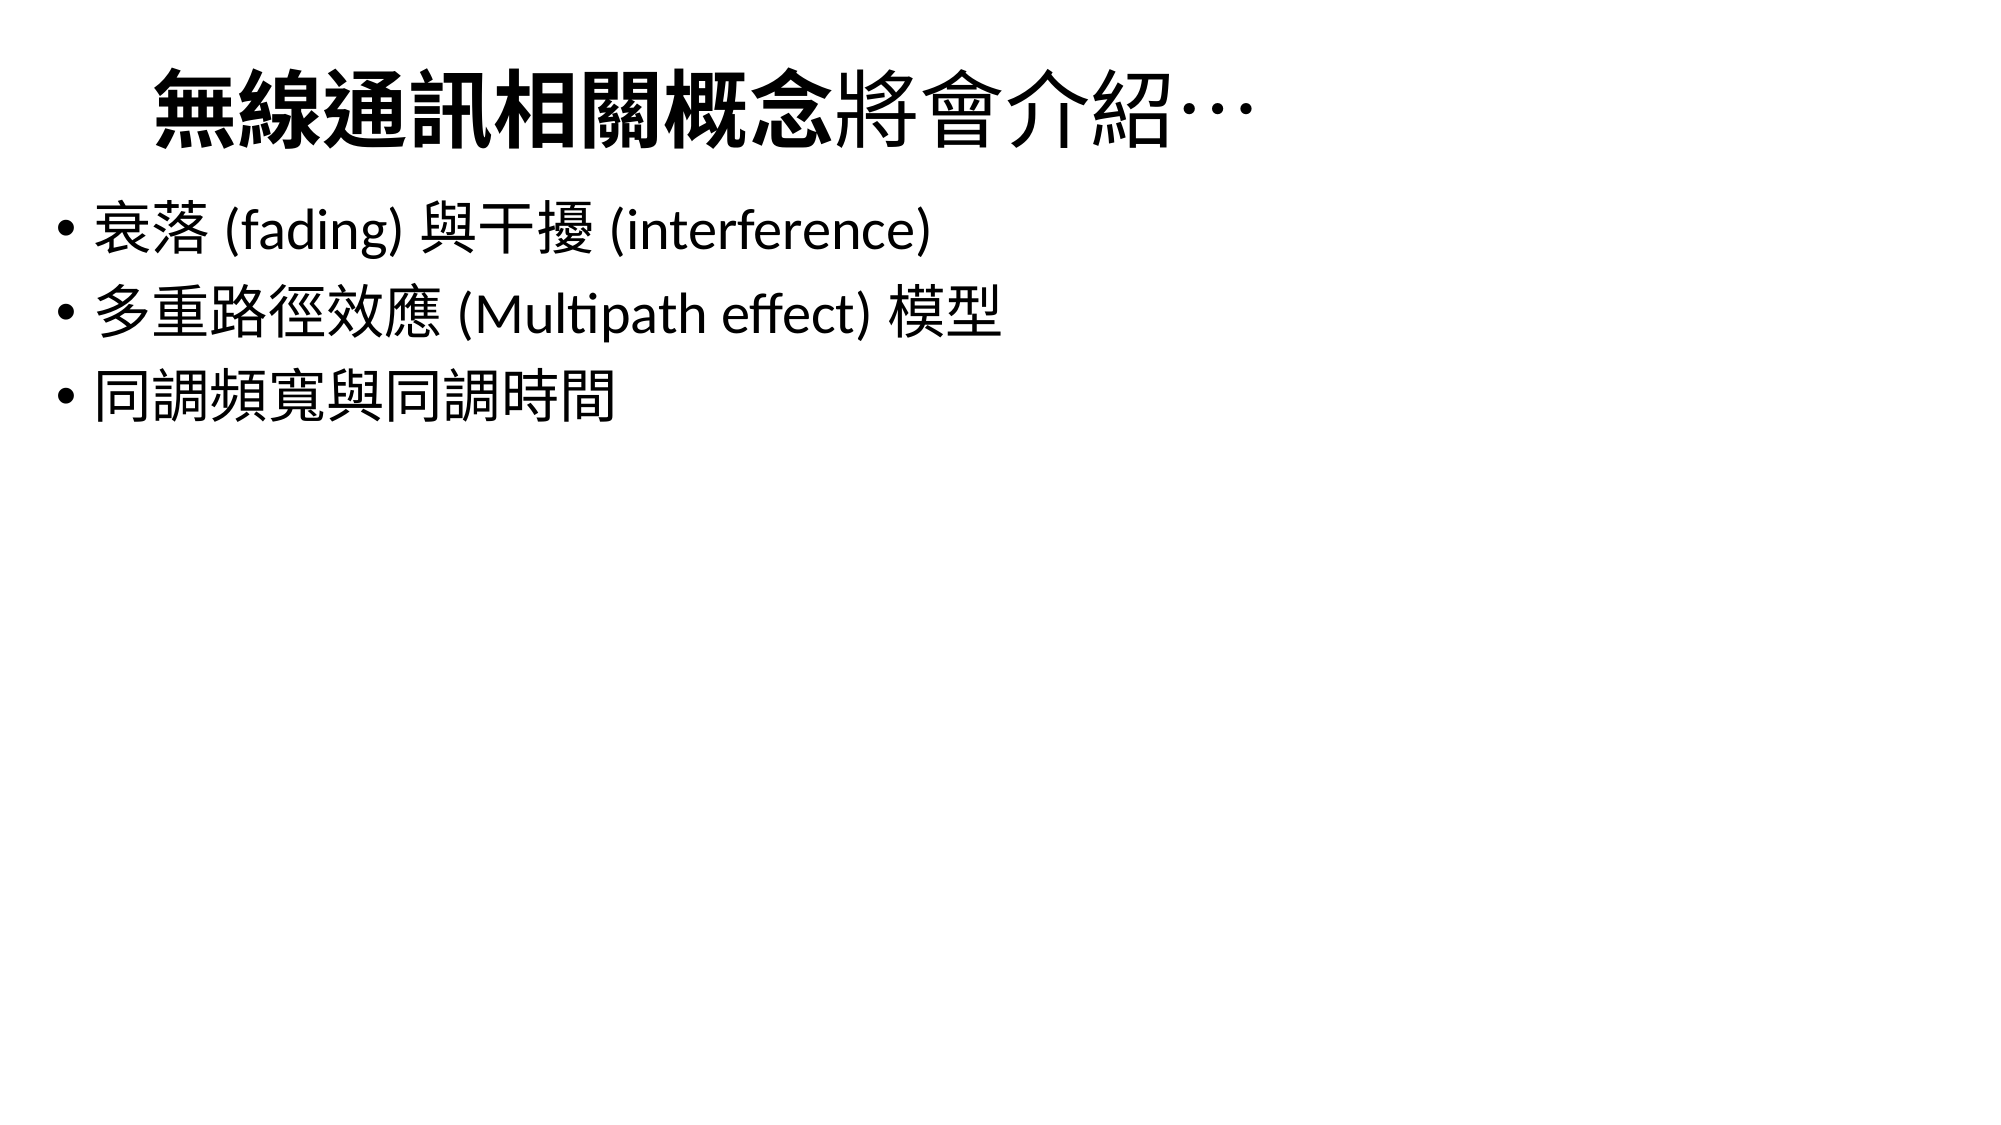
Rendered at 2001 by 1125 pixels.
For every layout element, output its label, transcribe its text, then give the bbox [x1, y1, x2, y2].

list 衰落(fading)與干擾(interference) 多重路徑效應(Multipath effect)模型 同調頻寬與同調時間 [40, 192, 1908, 1014]
title 無線通訊相關概念將會介紹… [137, 59, 1863, 168]
